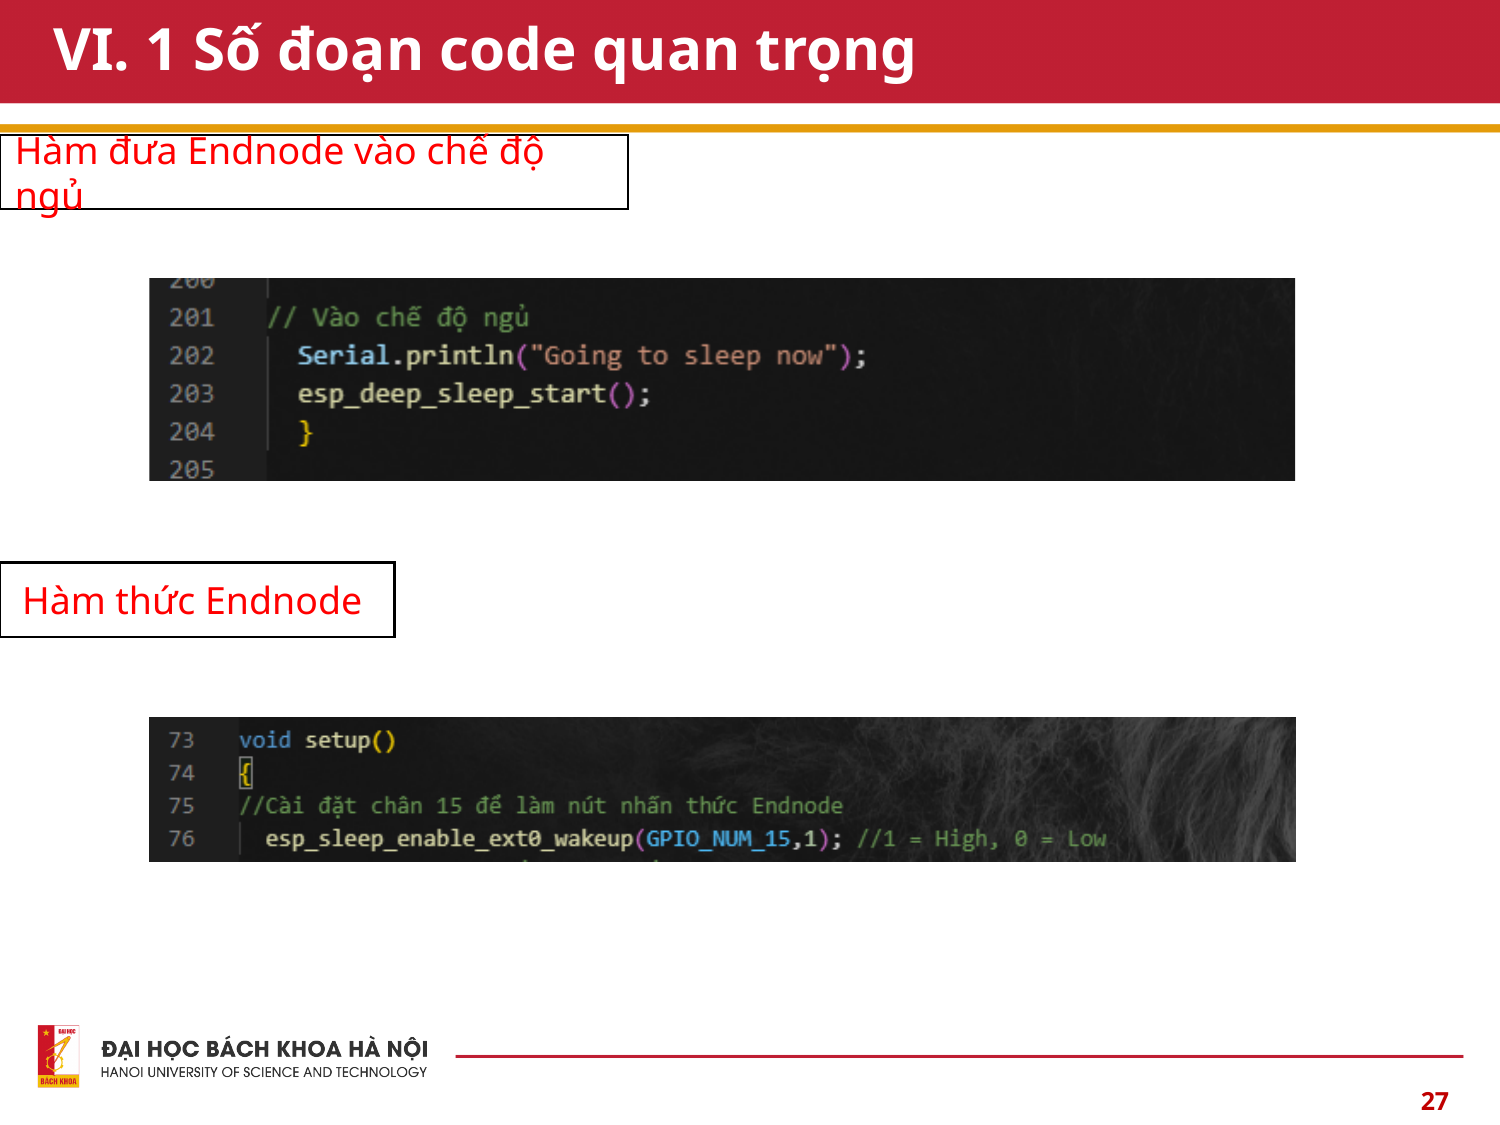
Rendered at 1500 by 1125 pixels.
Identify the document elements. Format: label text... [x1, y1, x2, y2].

picture [0, 0, 1500, 1125]
title VI. 1 Số đoạn code quan trọng [38, 12, 1462, 87]
slide_number 27 [1126, 1078, 1464, 1125]
text_box Hàm thức Endnode [0, 561, 396, 638]
text_box Hàm đưa Endnode vào chế độ ngủ [0, 134, 629, 210]
